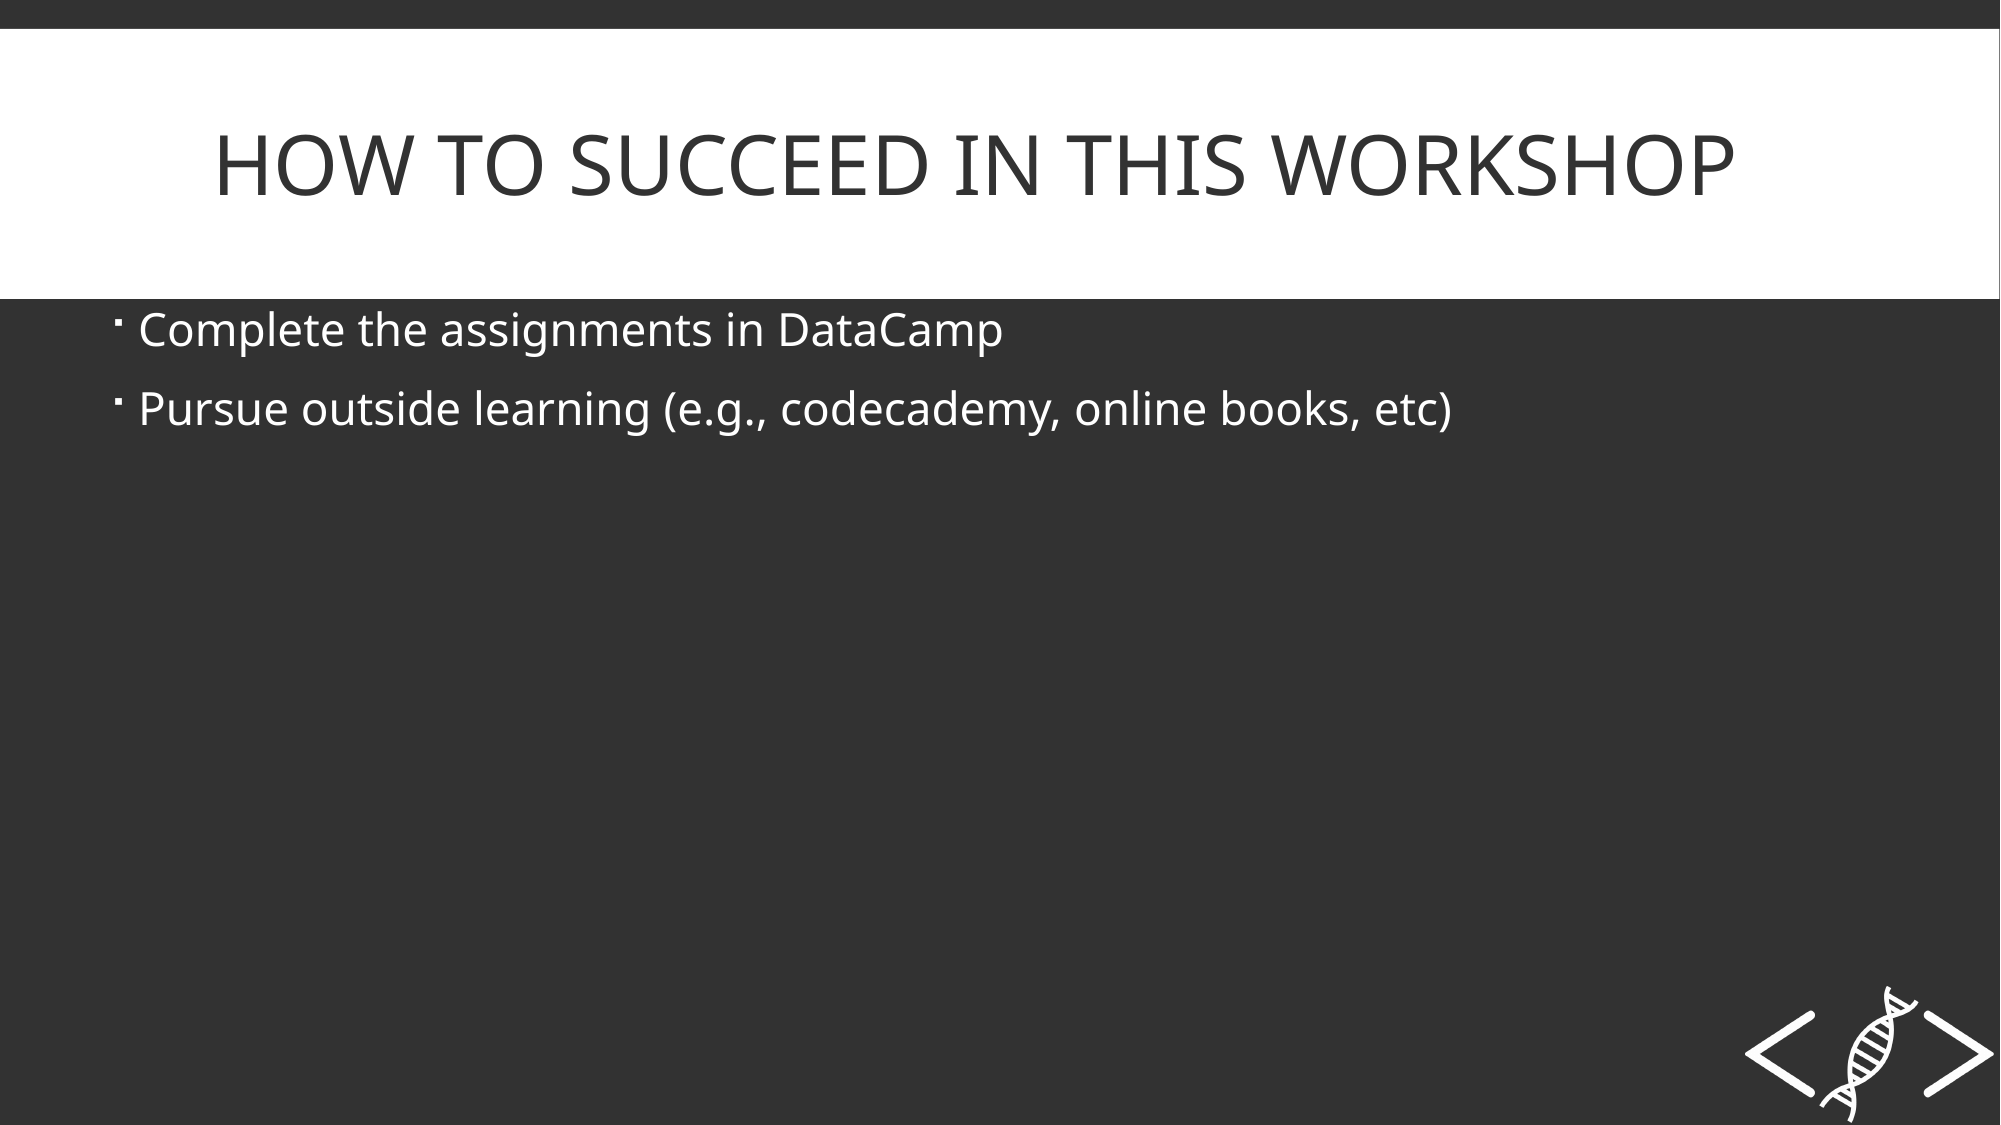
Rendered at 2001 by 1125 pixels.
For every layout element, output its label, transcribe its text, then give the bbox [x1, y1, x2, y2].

picture [1739, 923, 2000, 1125]
title How to succeed in this workshop [197, 46, 1803, 295]
list Complete the assignments in DataCamp Pursue outside learning (e.g., codecademy, online books, etc) [93, 299, 1863, 1109]
